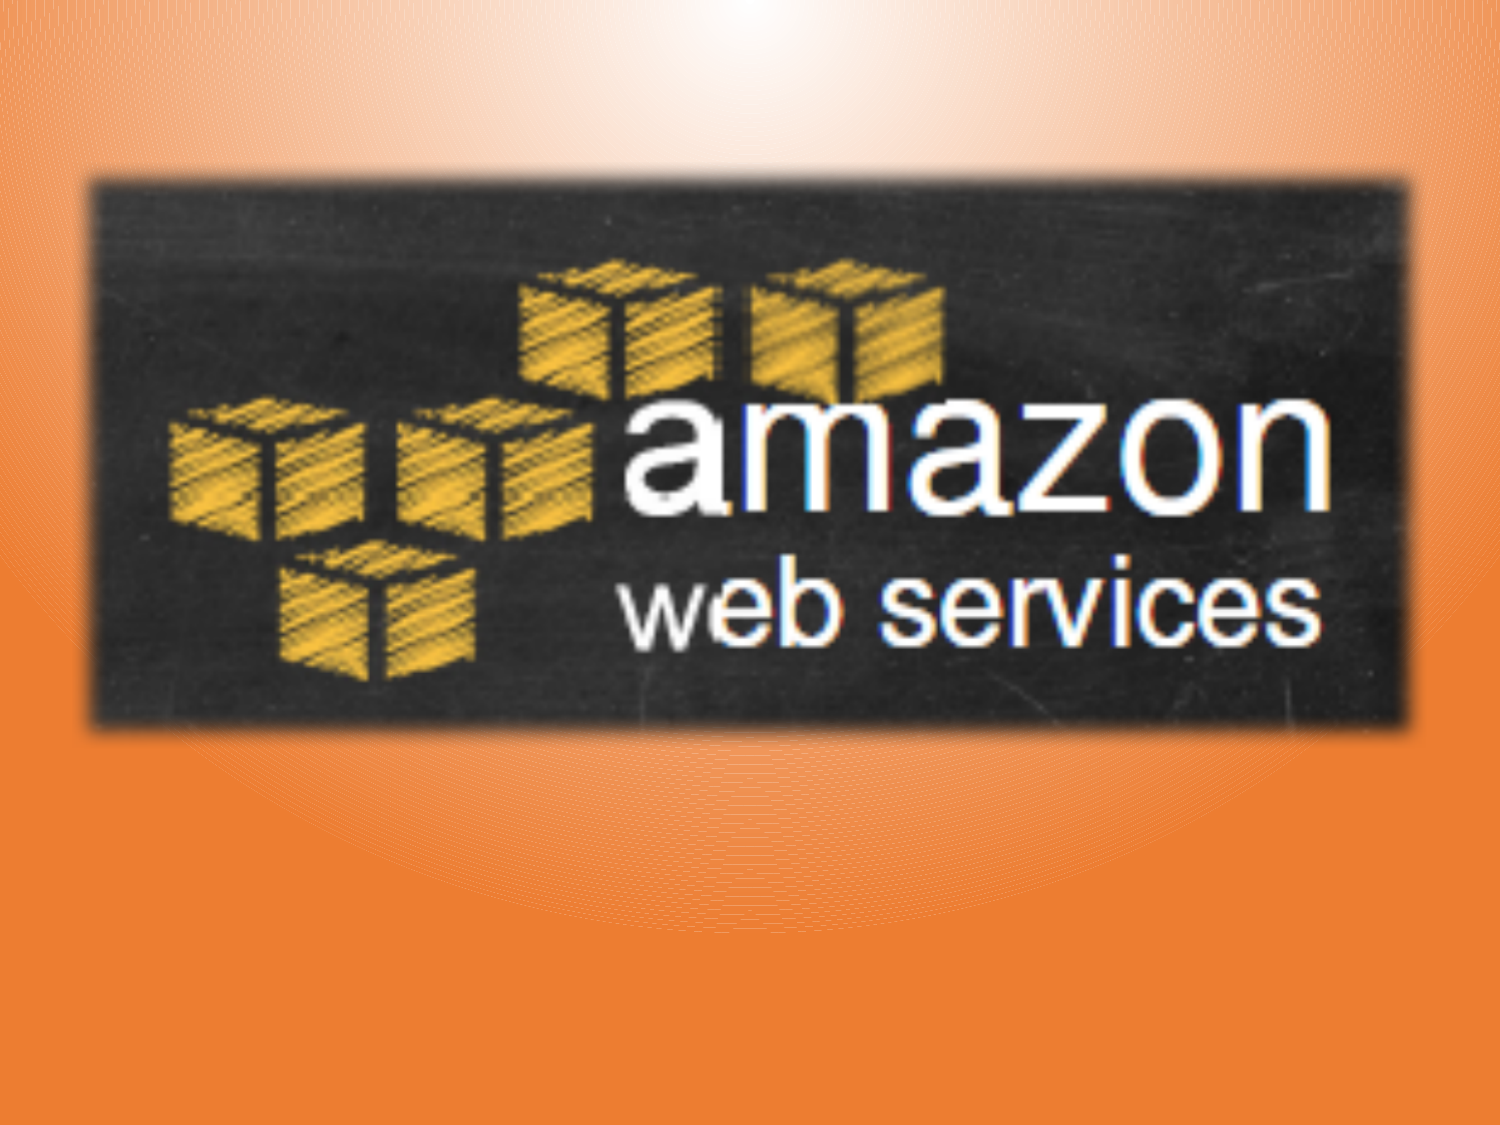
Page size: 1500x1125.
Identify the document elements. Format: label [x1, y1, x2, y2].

picture [72, 162, 1428, 750]
